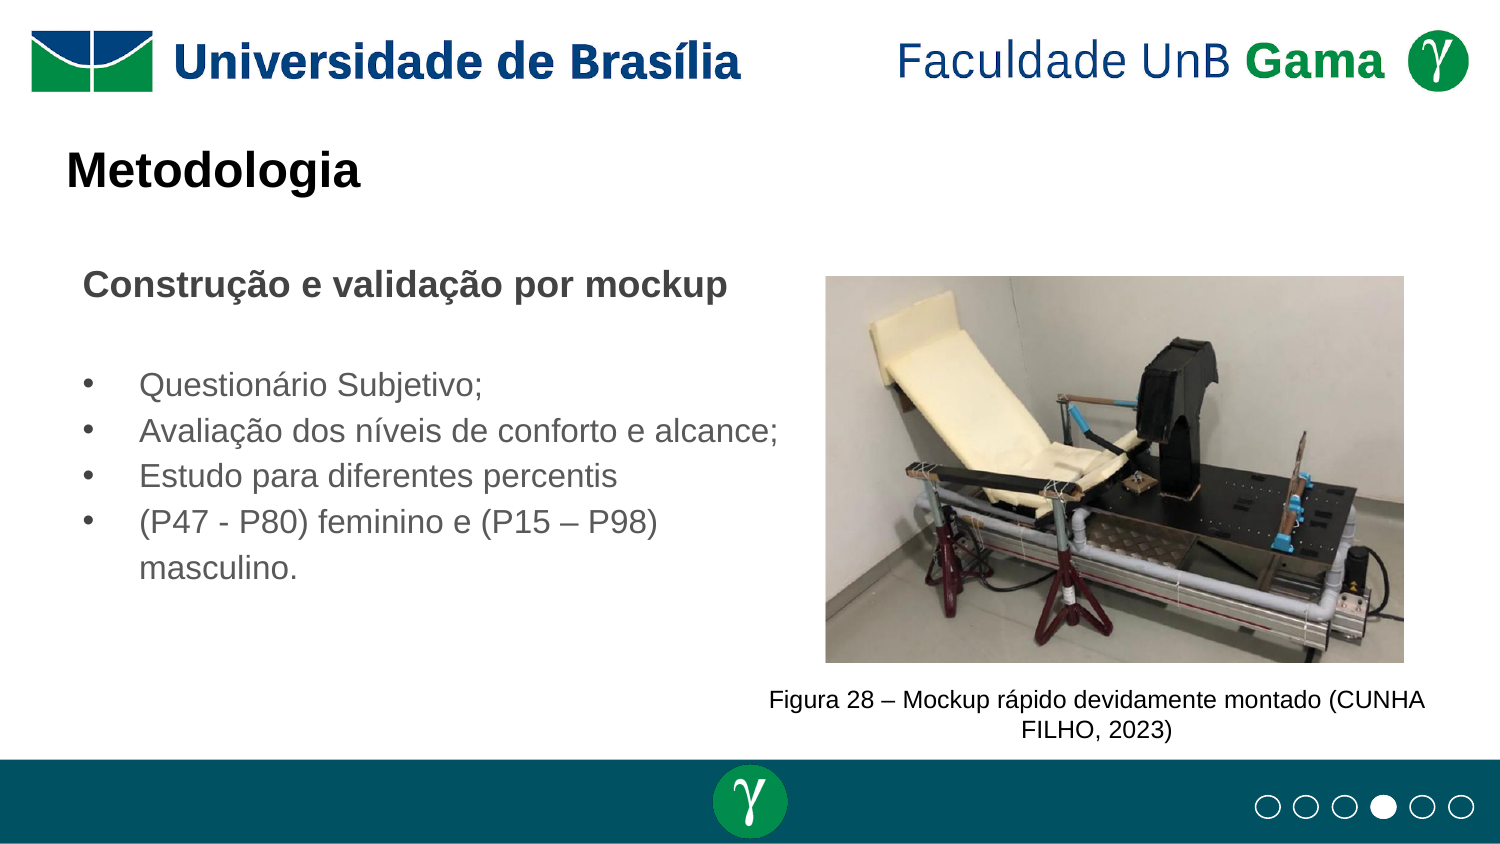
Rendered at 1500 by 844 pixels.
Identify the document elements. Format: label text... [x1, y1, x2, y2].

title Metodologia [51, 132, 1449, 217]
picture [0, 0, 1500, 123]
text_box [0, 759, 1500, 844]
list Construção e validação por mockup Questionário Subjetivo; Avaliação dos níveis de conforto e alcance; Estudo para diferentes percentis (P47 - P80) feminino e (P15 – P98) masculino. [51, 238, 810, 732]
text_box Figura 28 – Mockup rápido devidamente montado (CUNHA FILHO, 2023) [720, 676, 1474, 752]
picture [822, 272, 1419, 666]
